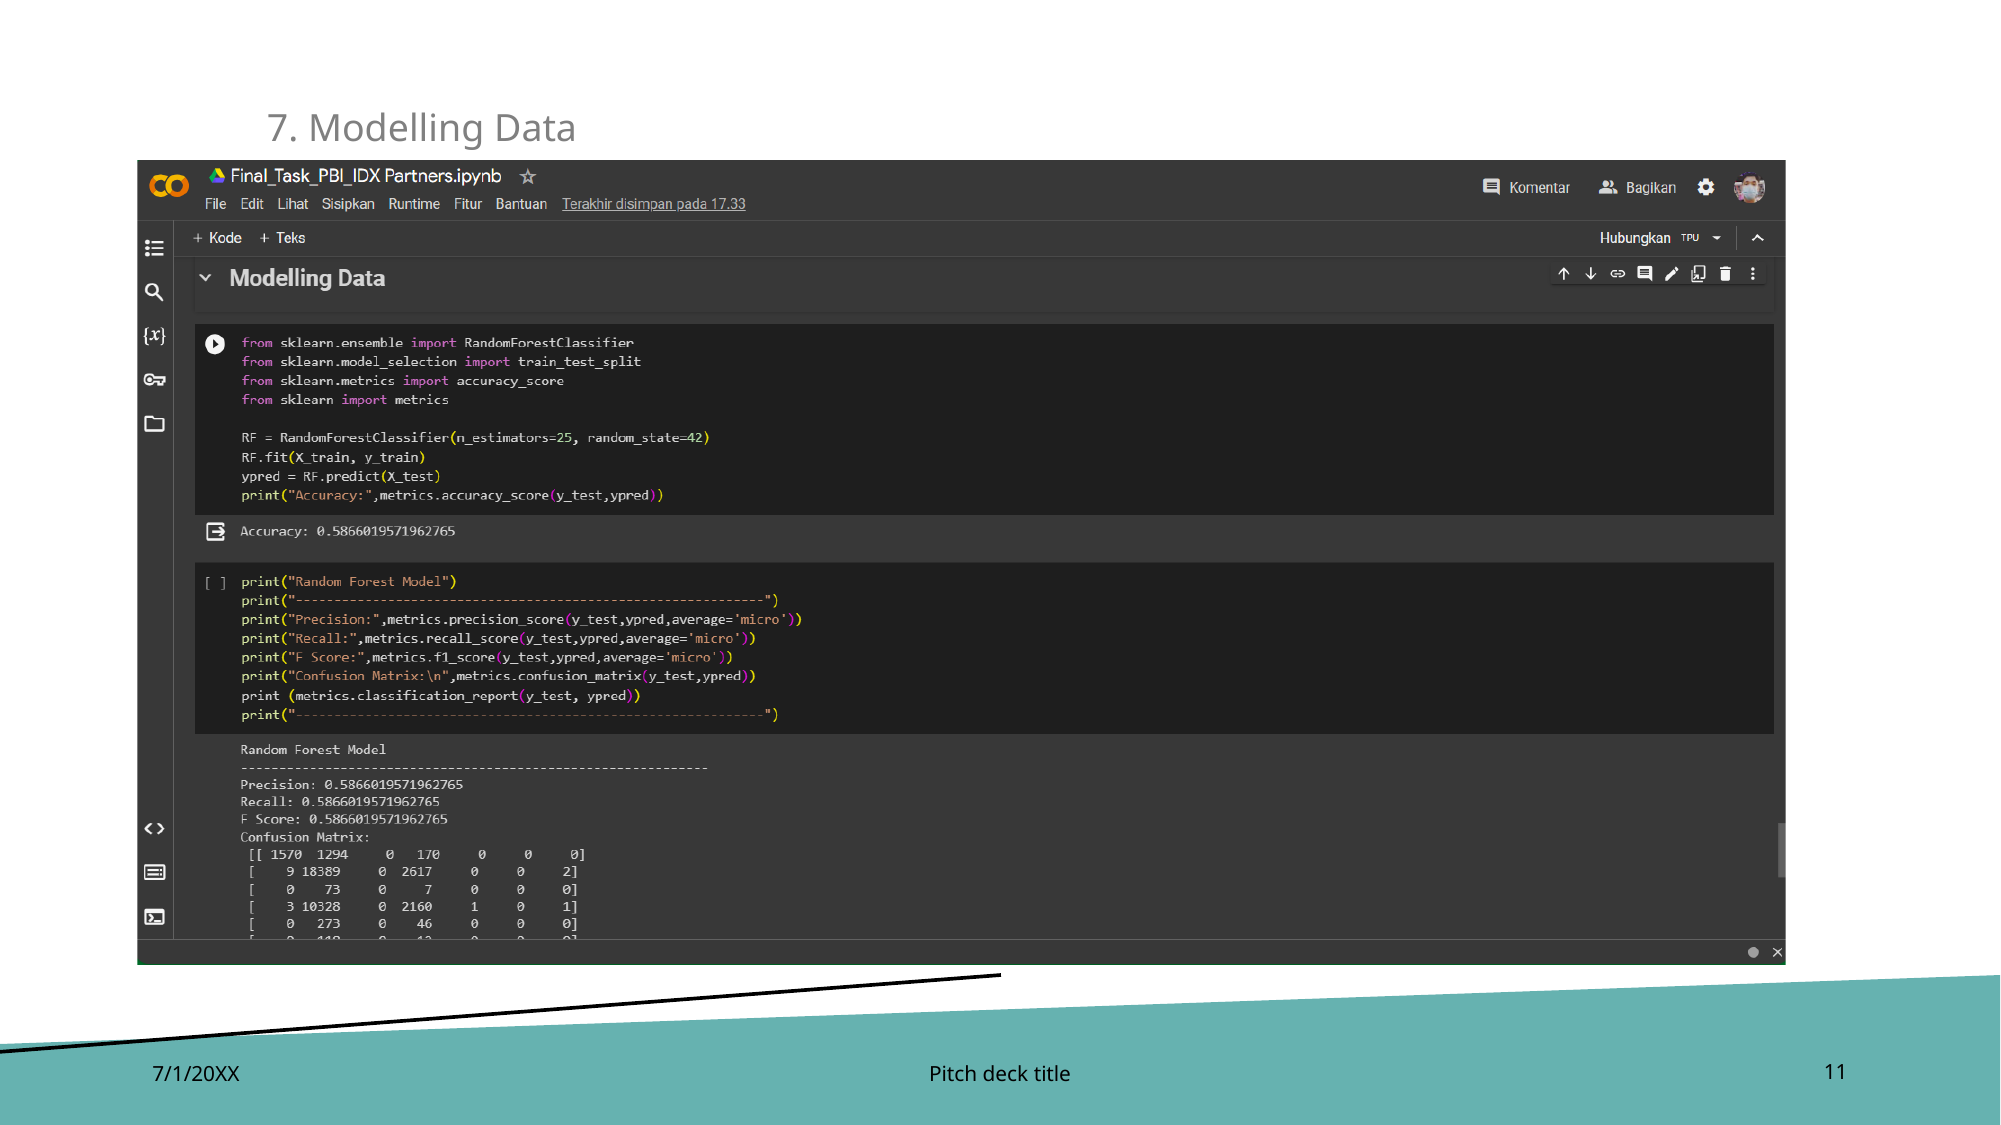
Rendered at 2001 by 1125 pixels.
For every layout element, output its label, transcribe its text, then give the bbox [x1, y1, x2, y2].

slide_number 11 [1412, 1042, 1863, 1103]
picture [137, 160, 1786, 965]
text_box 7. Modelling Data [0, 101, 1116, 191]
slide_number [137, 1042, 588, 1103]
footer Pitch deck title [662, 1042, 1338, 1103]
